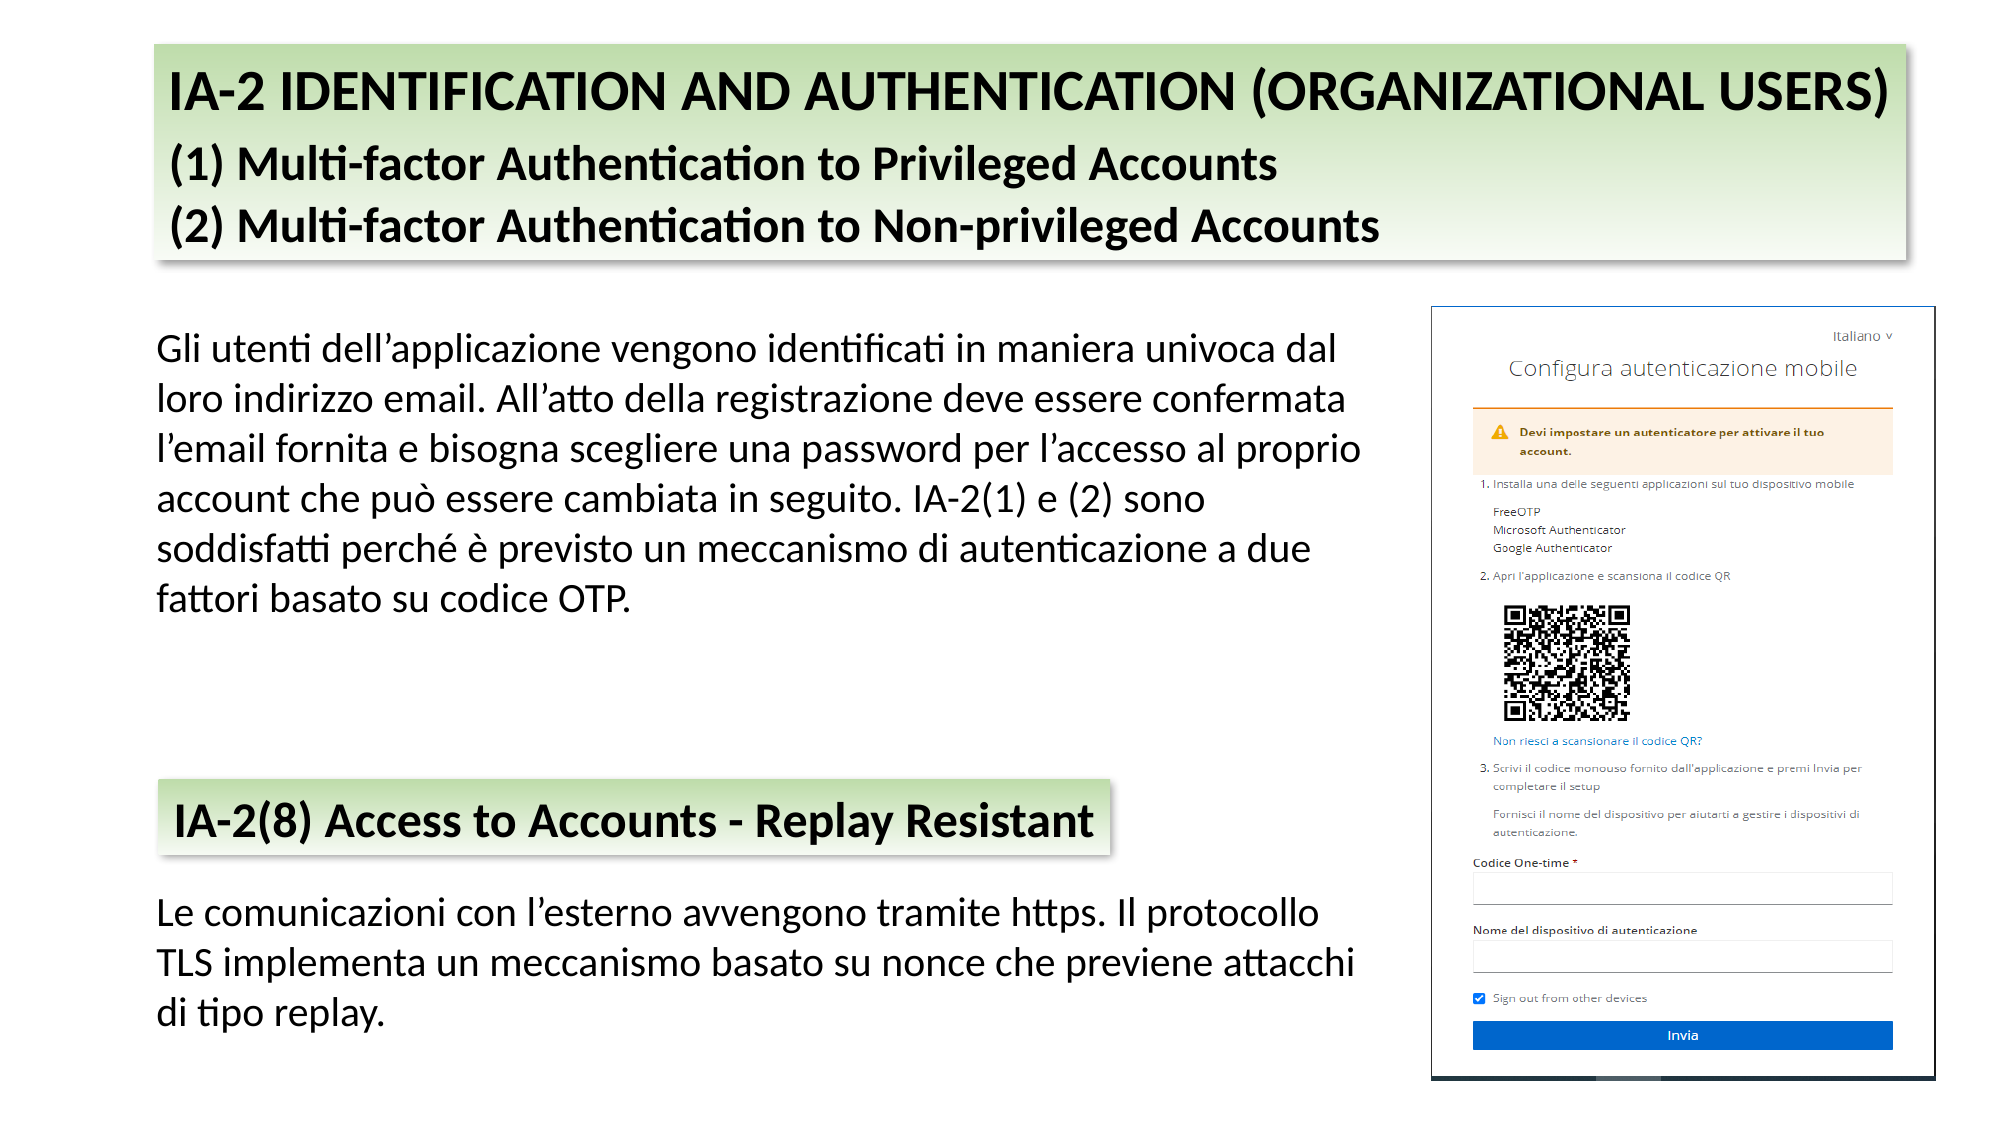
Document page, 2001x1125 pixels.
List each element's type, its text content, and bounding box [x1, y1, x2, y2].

text_box IA-2 IDENTIFICATION AND AUTHENTICATION (ORGANIZATIONAL USERS) (1) Multi-factor Authentication to Privileged Accounts (2) Multi-factor Authentication to Non-privileged Accounts [154, 44, 1907, 260]
text_box Gli utenti dell’applicazione vengono identificati in maniera univoca dal loro indirizzo email. All’atto della registrazione deve essere confermata l’email fornita e bisogna scegliere una password per l’accesso al proprio account che può essere cambiata in seguito. IA-2(1) e (2) sono soddisfatti perché è previsto un meccanismo di autenticazione a due fattori basato su codice OTP. [141, 313, 1396, 629]
picture [1431, 306, 1936, 1081]
text_box Le comunicazioni con l’esterno avvengono tramite https. Il protocollo TLS implementa un meccanismo basato su nonce che previene attacchi di tipo replay. [141, 876, 1396, 1042]
text_box IA-2(8) Access to Accounts - Replay Resistant [158, 779, 1111, 855]
